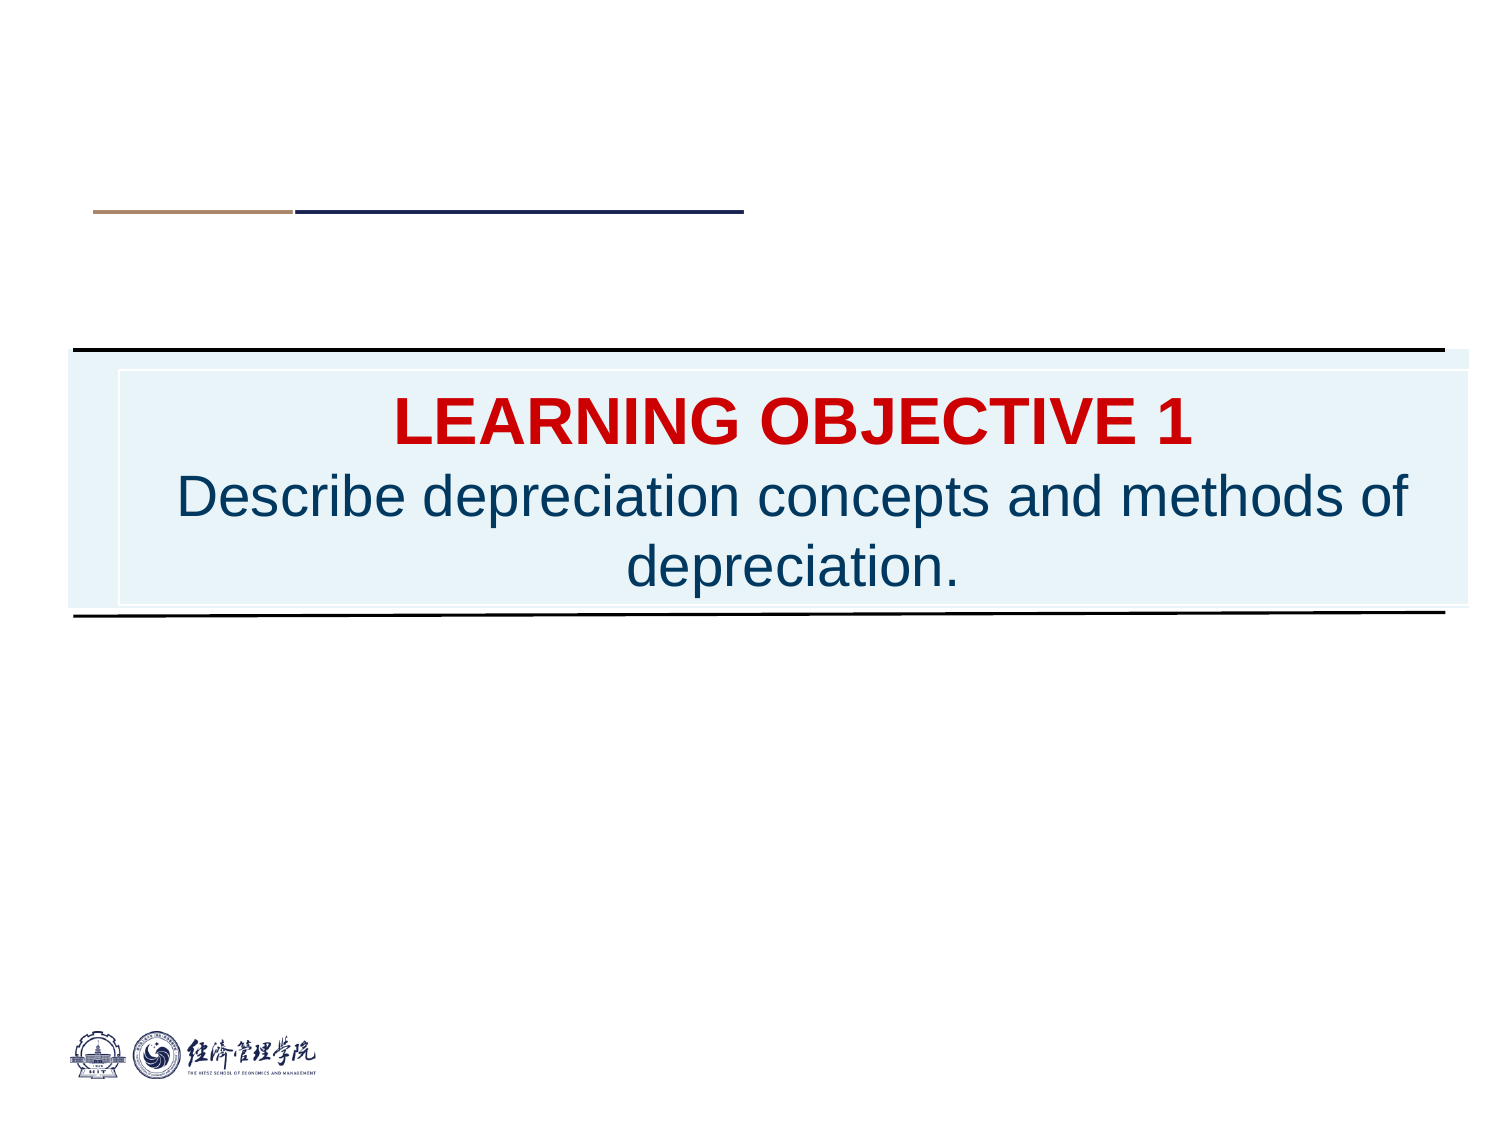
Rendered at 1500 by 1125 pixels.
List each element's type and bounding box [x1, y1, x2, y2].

picture [70, 1031, 316, 1079]
picture [68, 349, 1469, 608]
picture [93, 210, 744, 214]
text_box [74, 612, 1444, 617]
